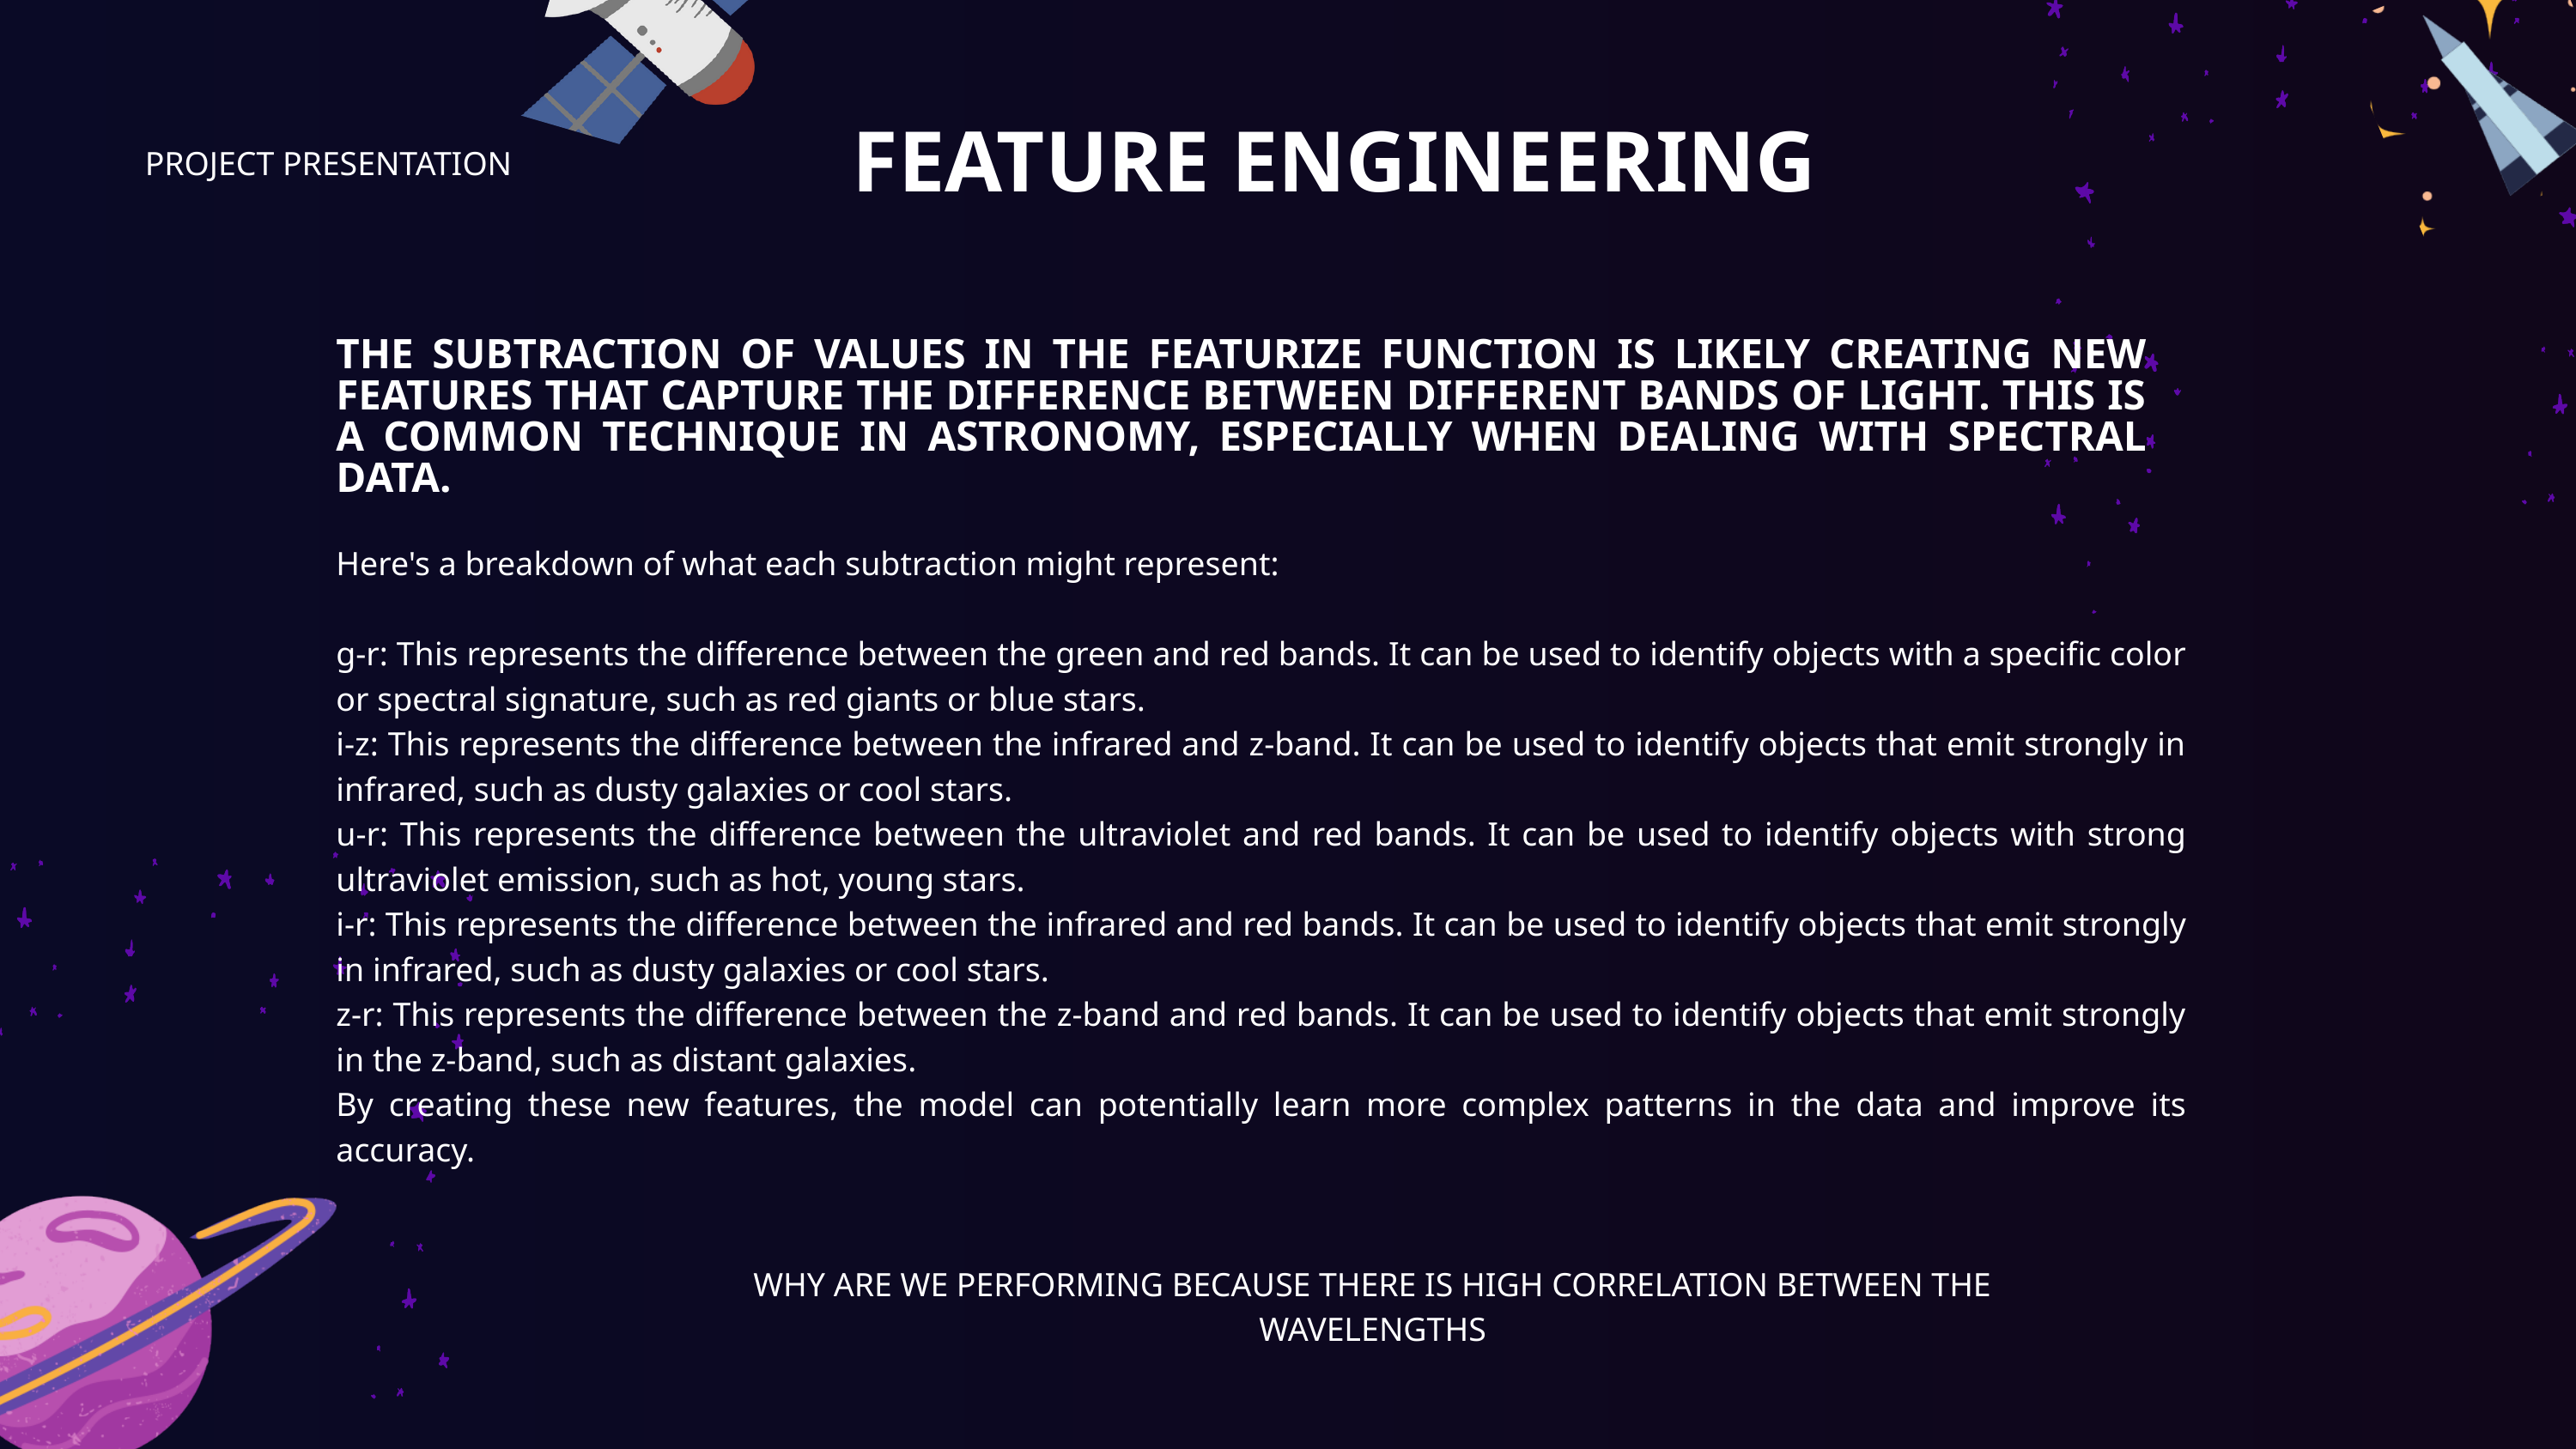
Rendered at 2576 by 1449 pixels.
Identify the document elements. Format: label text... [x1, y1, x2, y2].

text_box [0, 852, 336, 1009]
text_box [0, 1013, 2576, 1449]
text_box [0, 0, 2576, 743]
text_box Here's a breakdown of what each subtraction might represent: g-r: This represents the difference between the green and red bands. It can be used to identify objects with a specific color or spectral signature, such as red giants or blue stars. i-z: This represents the difference between the infrared and z-band. It can be used to identify objects that emit strongly in infrared, such as dusty galaxies or cool stars. u-r: This represents the difference between the ultraviolet and red bands. It can be used to identify objects with strong ultraviolet emission, such as hot, young stars. i-r: This represents the difference between the infrared and red bands. It can be used to identify objects that emit strongly in infrared, such as dusty galaxies or cool stars. z-r: This represents the difference between the z-band and red bands. It can be used to identify objects that emit strongly in the z-band, such as distant galaxies. By creating these new features, the model can potentially learn more complex patterns in the data and improve its accuracy. [336, 752, 2188, 1009]
